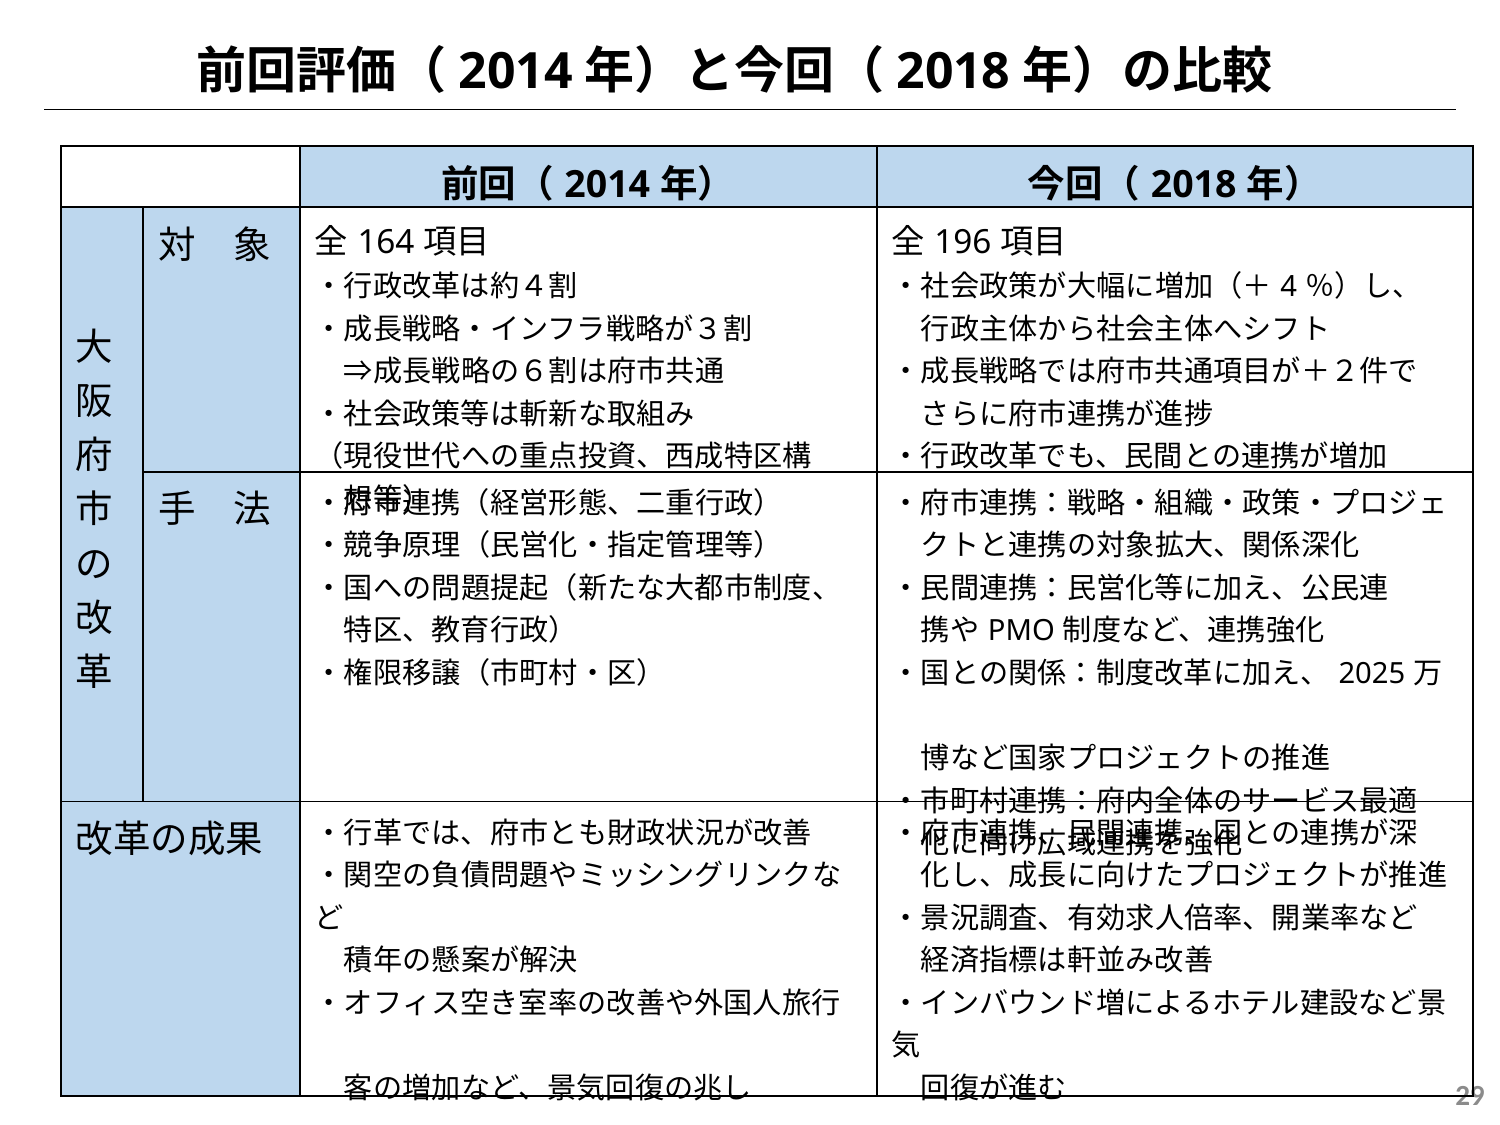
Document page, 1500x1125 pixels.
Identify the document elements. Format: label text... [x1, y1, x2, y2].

table_cell ・府市連携、民間連携、国との連携が深 化し、成長に向けたプロジェクトが推進 ・景況調査、有効求人倍率、開業率など 経済指標は軒並み改善 ・インバウンド増によるホテル建設など景気 回復が進む [878, 802, 1472, 1095]
table_cell 全164項目 ・行政改革は約４割 ・成長戦略・インフラ戦略が３割 ⇒成長戦略の６割は府市共通 ・社会政策等は斬新な取組み （現役世代への重点投資、西成特区構 想等） [301, 208, 876, 471]
table_cell 全196項目 ・社会政策が大幅に増加（＋4％）し、 行政主体から社会主体へシフト ・成長戦略では府市共通項目が＋２件で さらに府市連携が進捗 ・行政改革でも、民間との連携が増加 [878, 208, 1472, 471]
table_cell 手 法 [144, 473, 299, 801]
table_cell 対 象 [144, 208, 299, 471]
table_header 今回（2018年） [878, 147, 1472, 206]
table_header 前回（2014年） [301, 147, 876, 206]
table_cell 大阪府市の改革 [62, 208, 142, 801]
slide_number 29 [1162, 1063, 1500, 1124]
table_header [62, 147, 299, 206]
table_cell 改革の成果 [62, 802, 299, 1095]
text_box 前回評価（2014年）と今回（2018年）の比較 [181, 30, 1353, 106]
table_cell ・行革では、府市とも財政状況が改善 ・関空の負債問題やミッシングリンクなど 積年の懸案が解決 ・オフィス空き室率の改善や外国人旅行 客の増加など、景気回復の兆し [301, 802, 876, 1095]
table_cell ・府市連携：戦略・組織・政策・プロジェ クトと連携の対象拡大、関係深化 ・民間連携：民営化等に加え、公民連 携やPMO制度など、連携強化 ・国との関係：制度改革に加え、2025万 博など国家プロジェクトの推進 ・市町村連携：府内全体のサービス最適 化に向け広域連携を強化 [878, 473, 1472, 801]
table_cell ・府市連携（経営形態、二重行政） ・競争原理（民営化・指定管理等） ・国への問題提起（新たな大都市制度、 特区、教育行政） ・権限移譲（市町村・区） [301, 473, 876, 801]
